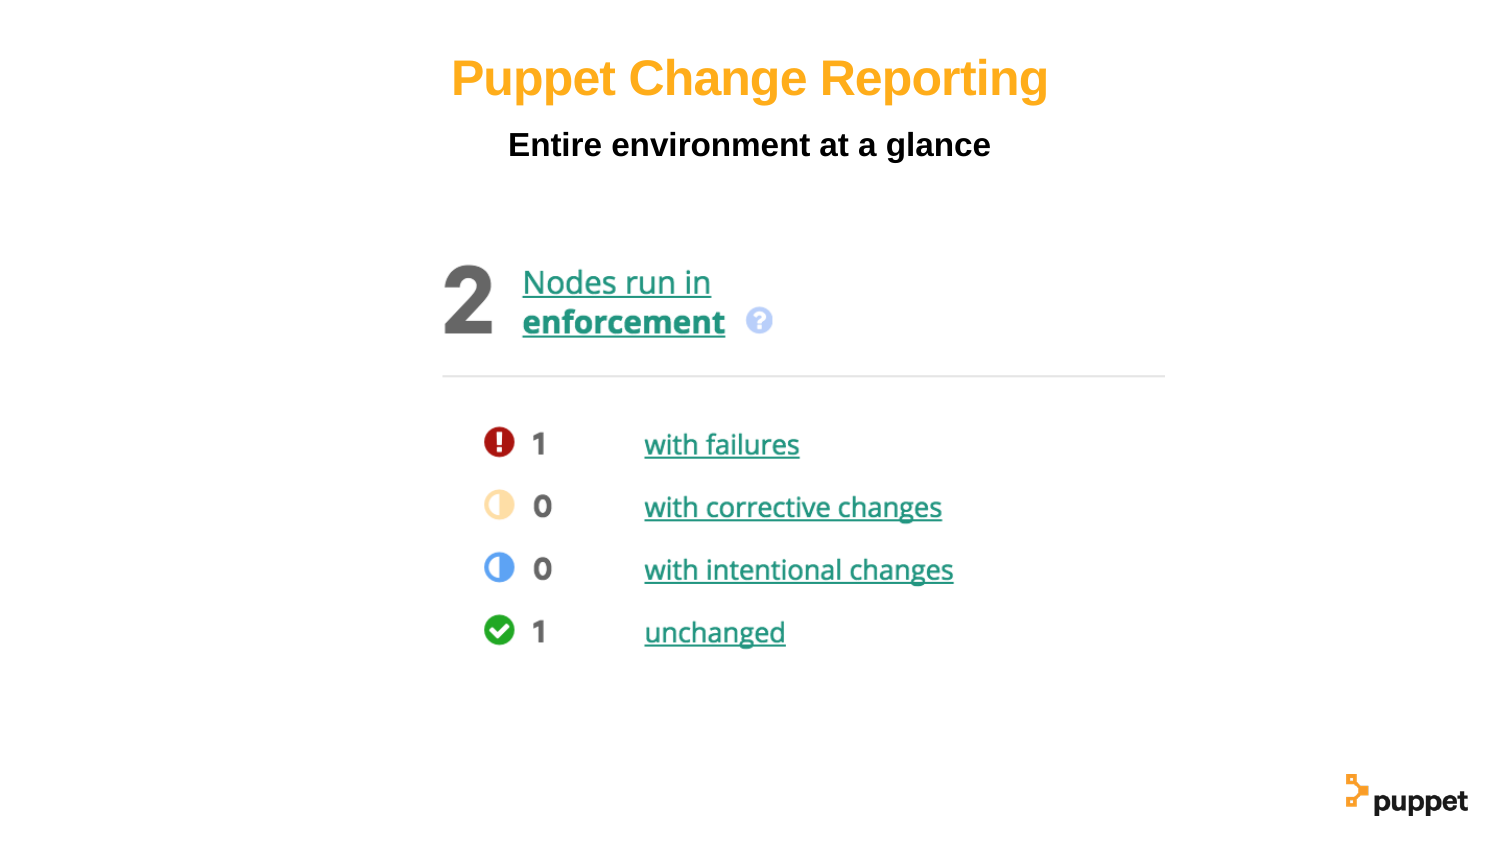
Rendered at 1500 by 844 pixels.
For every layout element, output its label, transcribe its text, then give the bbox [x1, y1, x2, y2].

subtitle Entire environment at a glance [0, 108, 1500, 172]
title Puppet Change Reporting [0, 0, 1500, 108]
picture [407, 179, 1165, 751]
picture [1346, 774, 1468, 816]
